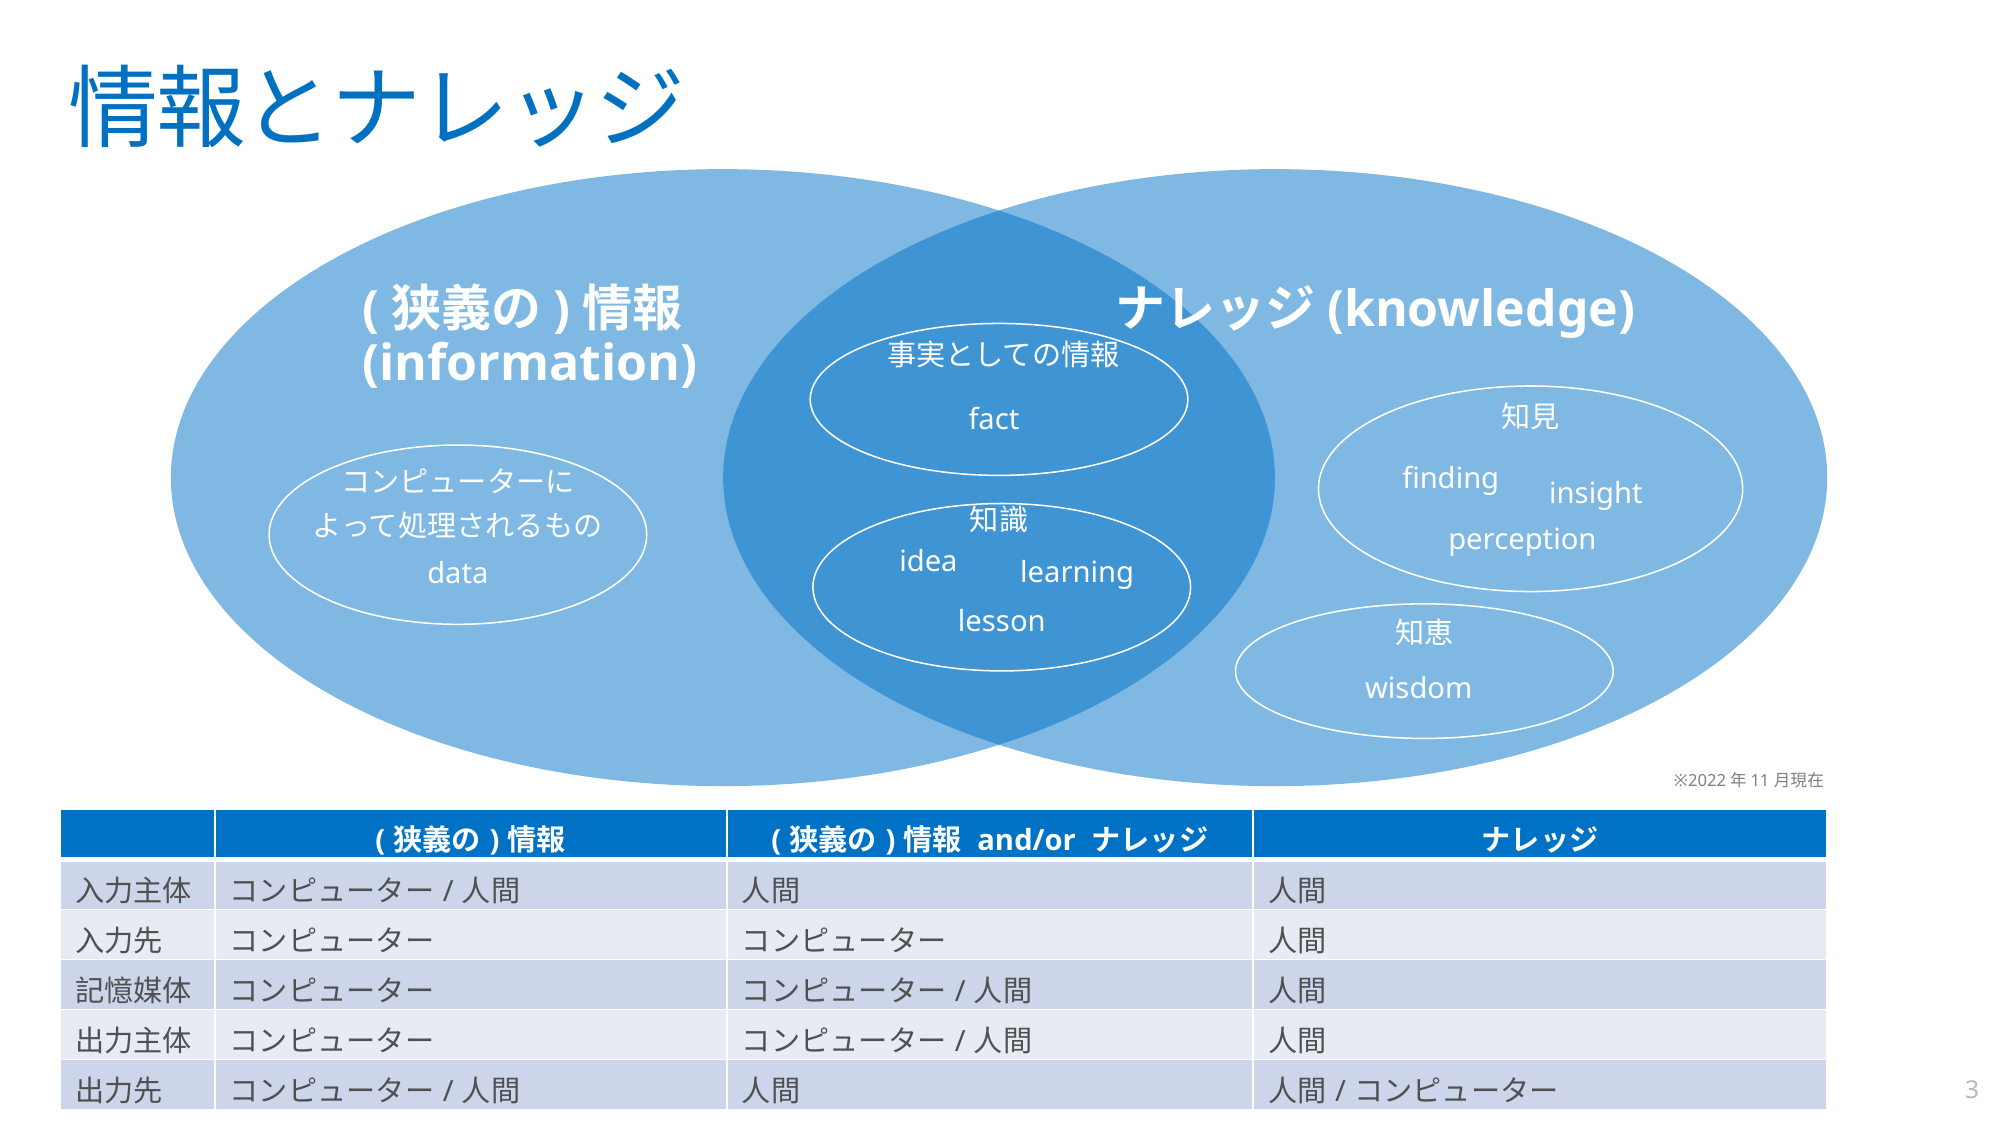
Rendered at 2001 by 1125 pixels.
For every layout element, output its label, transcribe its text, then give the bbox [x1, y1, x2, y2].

table_cell コンピューター [216, 1010, 726, 1059]
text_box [170, 168, 1828, 787]
table_header (狭義の)情報 [216, 810, 726, 857]
table_cell 人間 [728, 862, 1252, 909]
table_cell 入力先 [61, 910, 214, 959]
table_cell コンピューター/人間 [216, 862, 726, 909]
table_cell 人間 [728, 1060, 1252, 1109]
table_cell 入力主体 [61, 862, 214, 909]
table_cell コンピューター [216, 960, 726, 1009]
table_cell コンピューター [216, 910, 726, 959]
table_cell コンピューター/人間 [728, 1010, 1252, 1059]
table_cell 人間 [1254, 960, 1826, 1009]
table_cell 人間 [1254, 862, 1826, 909]
table_cell コンピューター [728, 910, 1252, 959]
table_cell 出力先 [61, 1060, 214, 1109]
table_cell 人間/コンピューター [1254, 1060, 1544, 1109]
table_cell コンピューター/人間 [216, 1060, 726, 1109]
slide_number 3 [1544, 1060, 1995, 1121]
table_cell 人間 [1254, 1010, 1826, 1059]
table_header (狭義の)情報 and/or ナレッジ [728, 810, 1252, 857]
title 情報とナレッジ [44, 47, 1957, 170]
table_cell コンピューター/人間 [728, 960, 1252, 1009]
table_cell 記憶媒体 [61, 960, 214, 1009]
table_header ナレッジ [1254, 810, 1826, 857]
table_header [61, 810, 214, 857]
text_box ※2022年11月現在 [1644, 762, 1854, 799]
table_cell 人間 [1254, 910, 1826, 959]
table_cell 出力主体 [61, 1010, 214, 1059]
